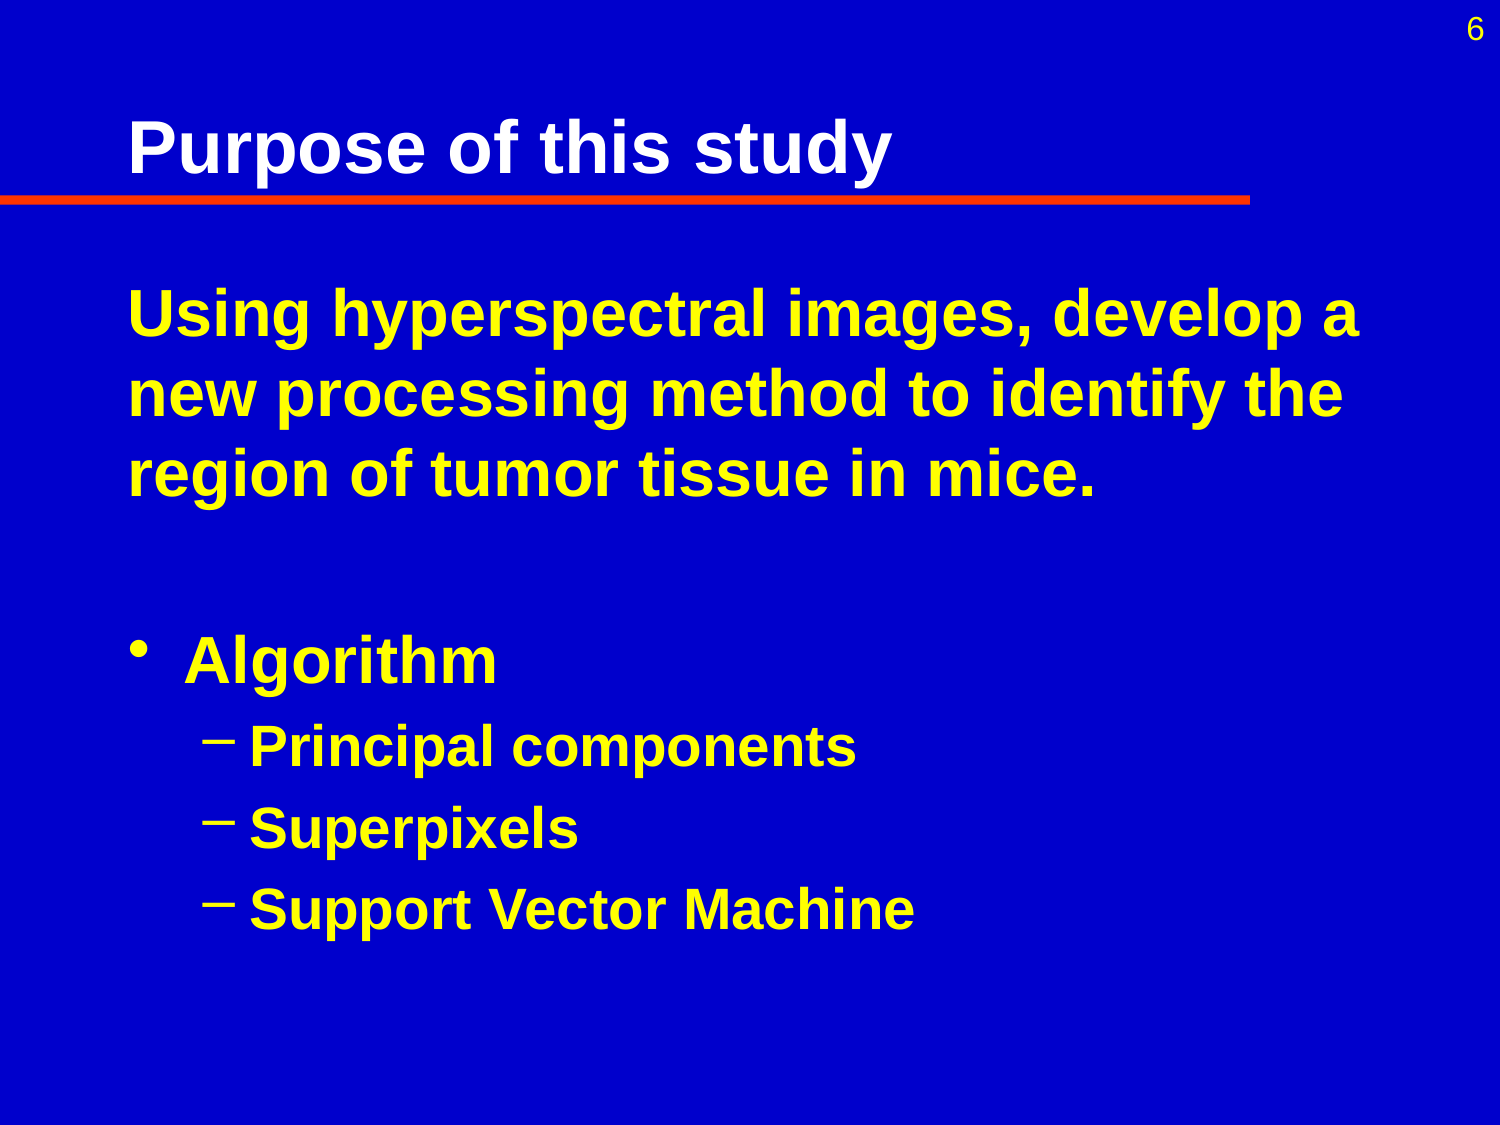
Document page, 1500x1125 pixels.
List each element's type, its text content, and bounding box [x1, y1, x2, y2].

list Using hyperspectral images, develop a new processing method to identify the region of tumor tissue in mice. Algorithm Principal components Superpixels Support Vector Machine [112, 262, 1388, 1001]
title Purpose of this study [112, 74, 1388, 213]
slide_number 6 [1187, 0, 1500, 76]
